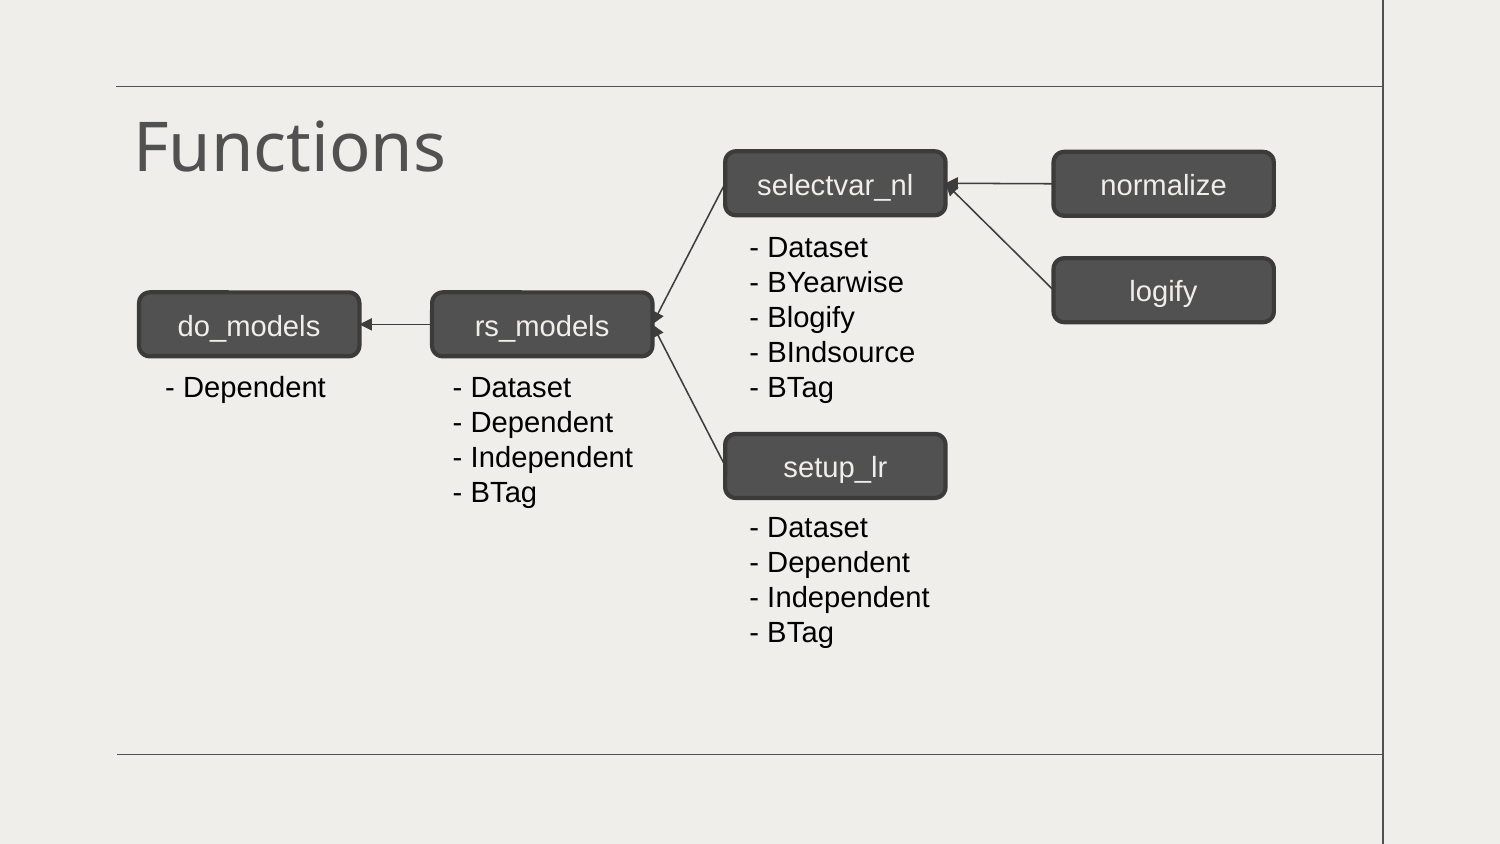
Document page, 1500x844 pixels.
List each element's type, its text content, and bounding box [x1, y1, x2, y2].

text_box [945, 183, 1054, 291]
text_box rs_models [429, 290, 647, 359]
text_box selectvar_nl [723, 149, 948, 218]
text_box normalize [1051, 149, 1276, 218]
text_box - Dataset - BYearwise - Blogify - BIndsource - BTag [734, 221, 931, 411]
text_box do_models [136, 290, 362, 359]
text_box logify [1051, 256, 1276, 325]
text_box - Dataset - Dependent - Independent - BTag [437, 361, 649, 516]
text_box - Dependent [150, 361, 342, 412]
title Functions [118, 87, 1382, 167]
text_box setup_lr [723, 431, 948, 501]
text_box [652, 324, 726, 467]
text_box - Dataset - Dependent - Independent - BTag [734, 501, 946, 656]
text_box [652, 183, 726, 323]
